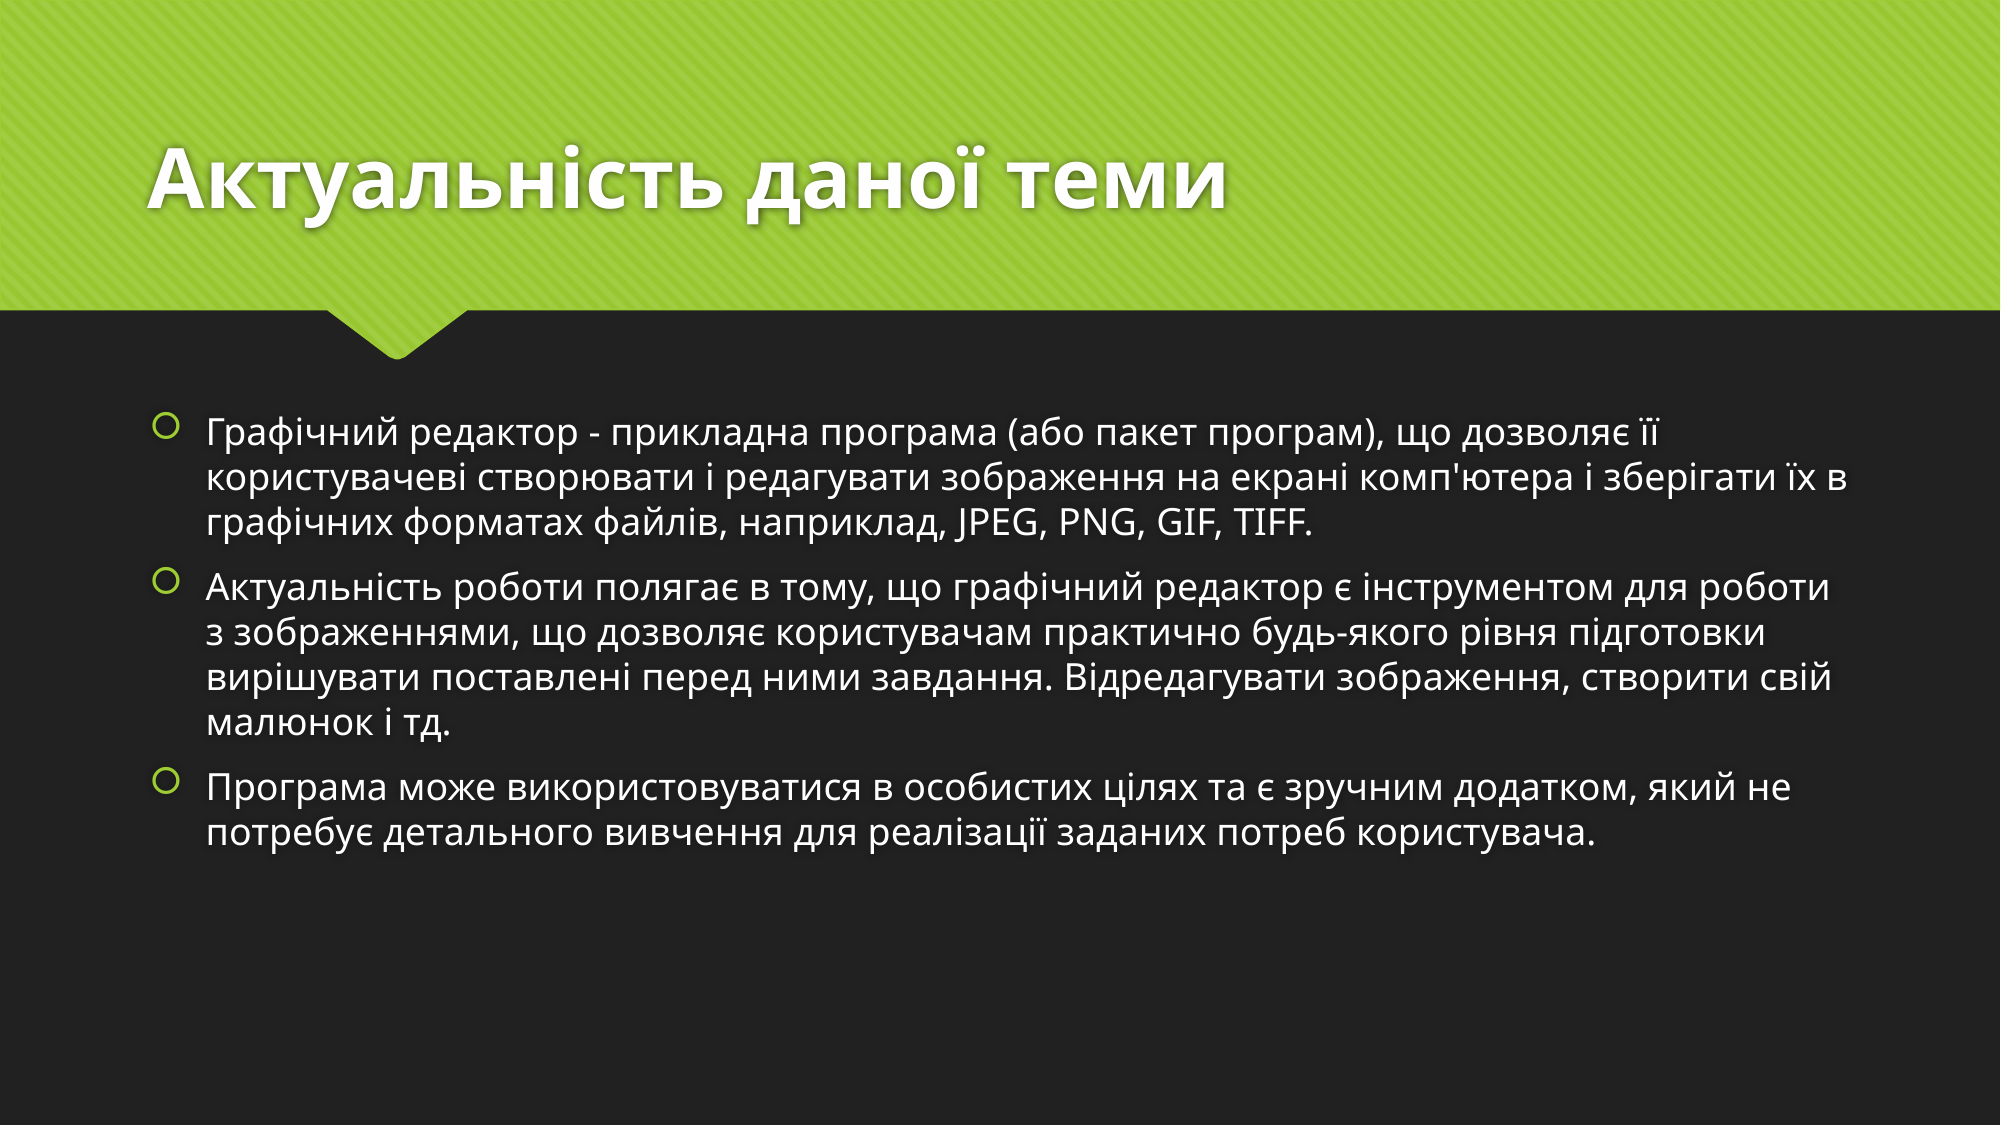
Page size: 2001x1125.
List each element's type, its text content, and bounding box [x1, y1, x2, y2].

title Актуальність даної теми [132, 73, 1868, 233]
list Графічний редактор - прикладна програма (або пакет програм), що дозволяє її користувачеві створювати і редагувати зображення на екрані комп'ютера і зберігати їх в графічних форматах файлів, наприклад, JPEG, PNG, GIF, TIFF. Актуальність роботи полягає в тому, що графічний редактор є інструментом для роботи з зображеннями, що дозволяє користувачам практично будь-якого рівня підготовки вирішувати поставлені перед ними завдання. Відредагувати зображення, створити свій малюнок і тд. Програма може використовуватися в особистих цілях та є зручним додатком, який не потребує детального вивчення для реалізації заданих потреб користувача. [134, 364, 1866, 962]
